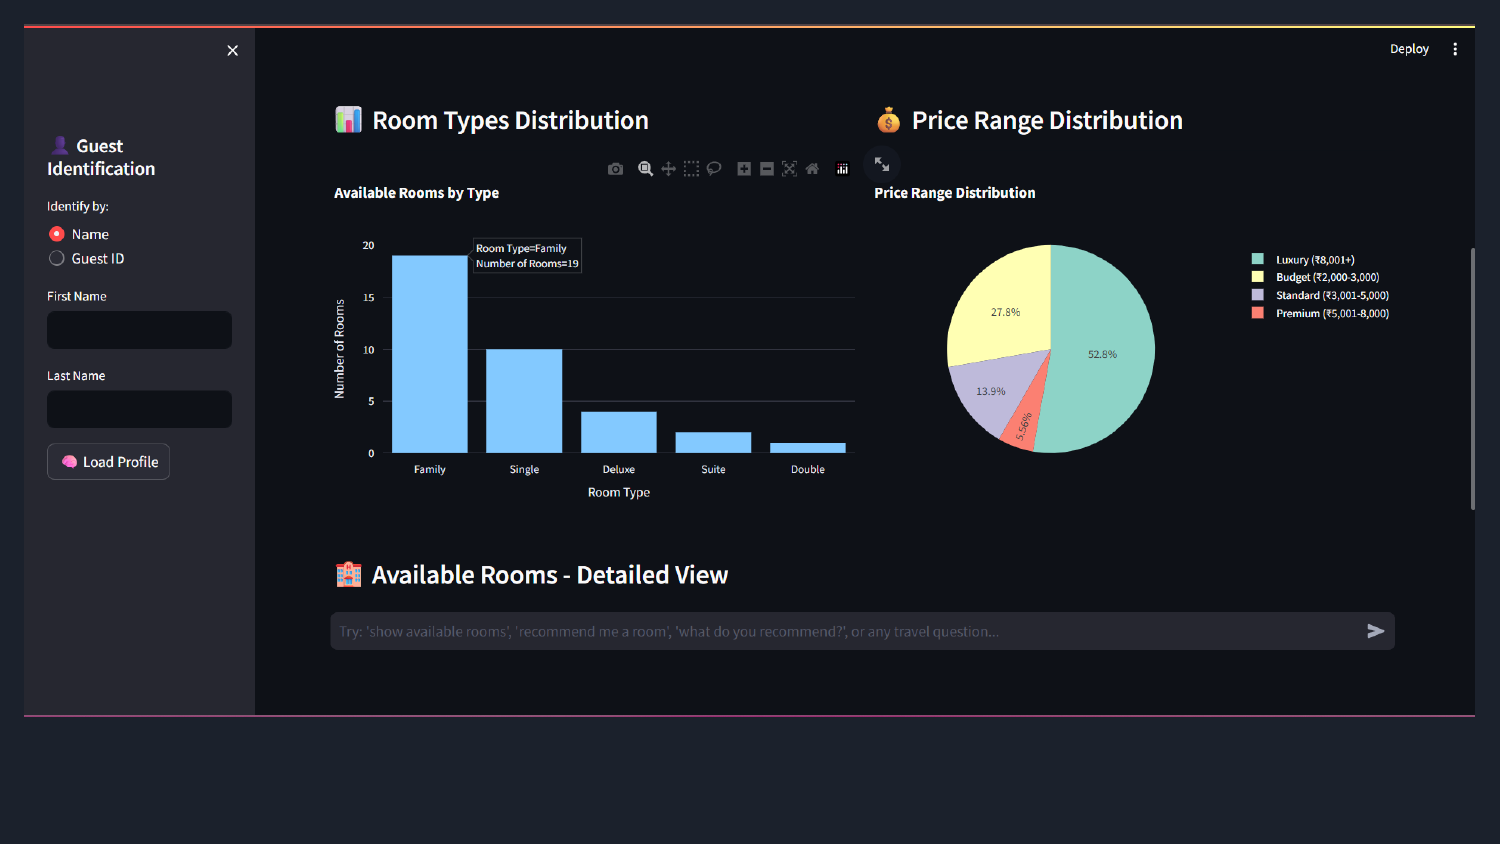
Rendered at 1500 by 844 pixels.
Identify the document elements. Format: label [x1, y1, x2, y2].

picture [24, 24, 1476, 718]
